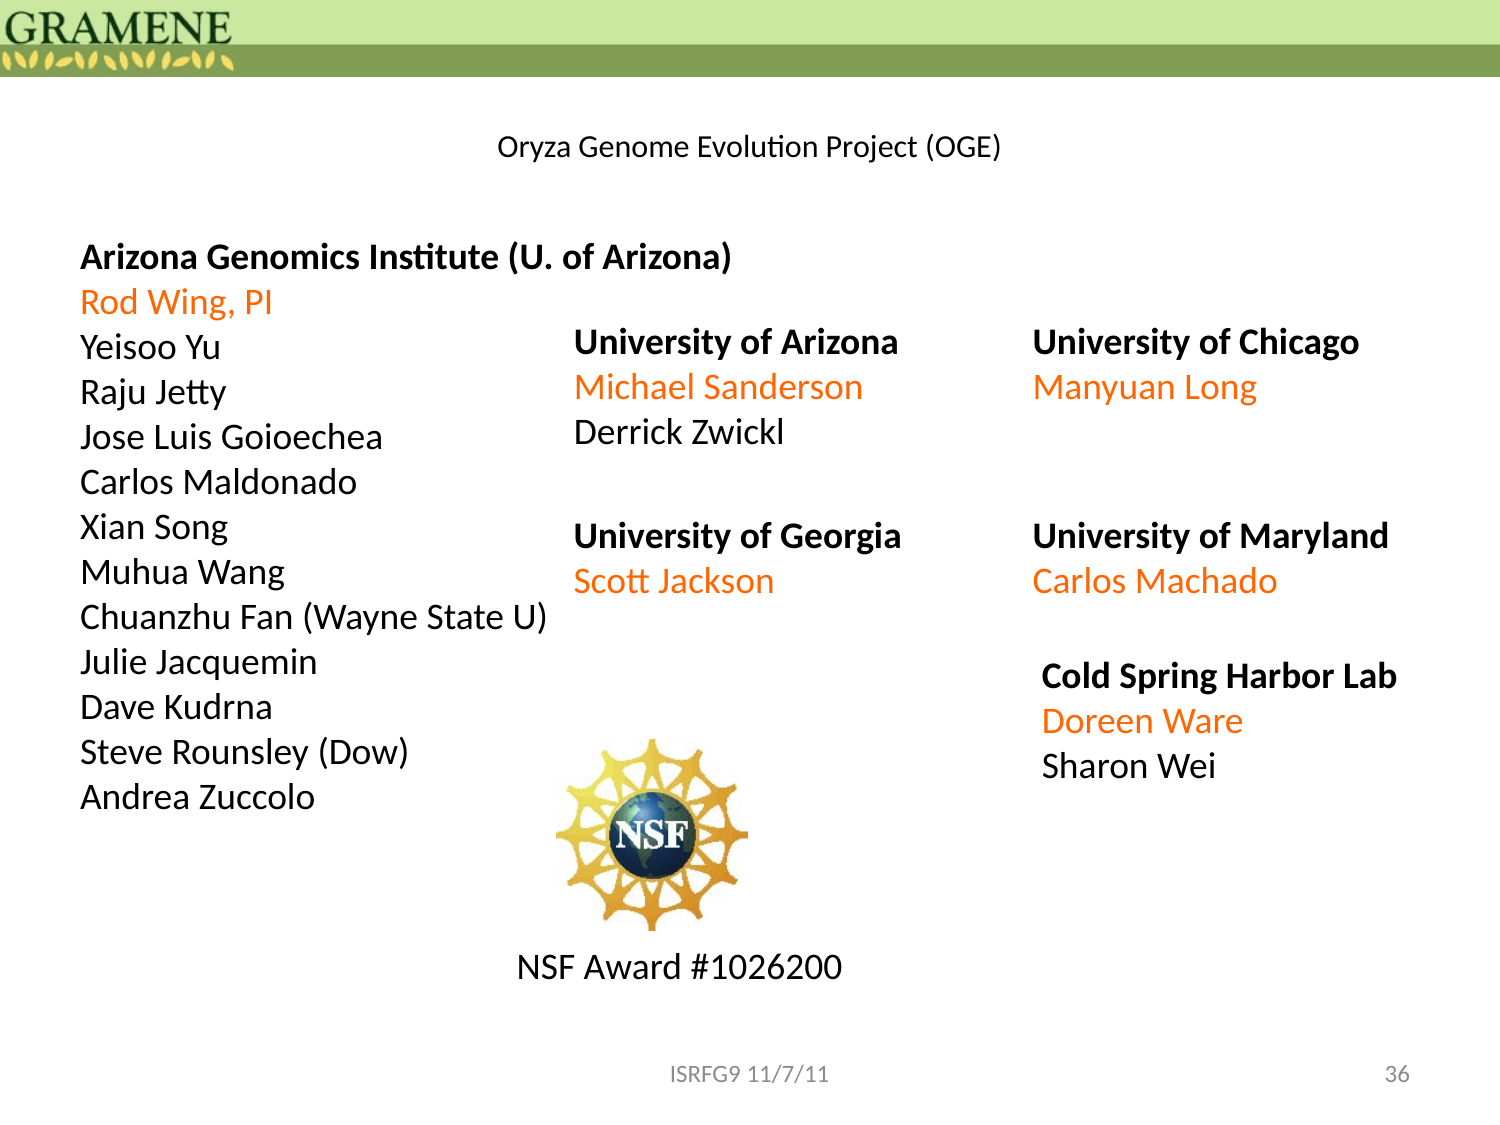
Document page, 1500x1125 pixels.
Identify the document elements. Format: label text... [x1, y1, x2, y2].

picture [0, 0, 1500, 77]
text_box Arizona Genomics Institute (U. of Arizona) Rod Wing, PI Yeisoo Yu Raju Jetty Jose Luis Goioechea Carlos Maldonado Xian Song Muhua Wang Chuanzhu Fan (Wayne State U) Julie Jacquemin Dave Kudrna Steve Rounsley (Dow) Andrea Zuccolo [65, 224, 749, 825]
text_box University of Arizona Michael Sanderson Derrick Zwickl [559, 310, 915, 460]
text_box University of Maryland Carlos Machado [1017, 503, 1405, 609]
text_box University of Georgia Scott Jackson [558, 503, 918, 609]
text_box NSF Award #1026200 [501, 934, 858, 995]
slide_number 36 [1074, 1042, 1425, 1103]
picture [556, 739, 748, 931]
title Oryza Genome Evolution Project (OGE) [75, 117, 1425, 211]
text_box University of Chicago Manyuan Long [1017, 310, 1376, 415]
footer ISRFG9 11/7/11 [512, 1042, 988, 1103]
text_box Cold Spring Harbor Lab Doreen Ware Sharon Wei [1027, 643, 1413, 794]
